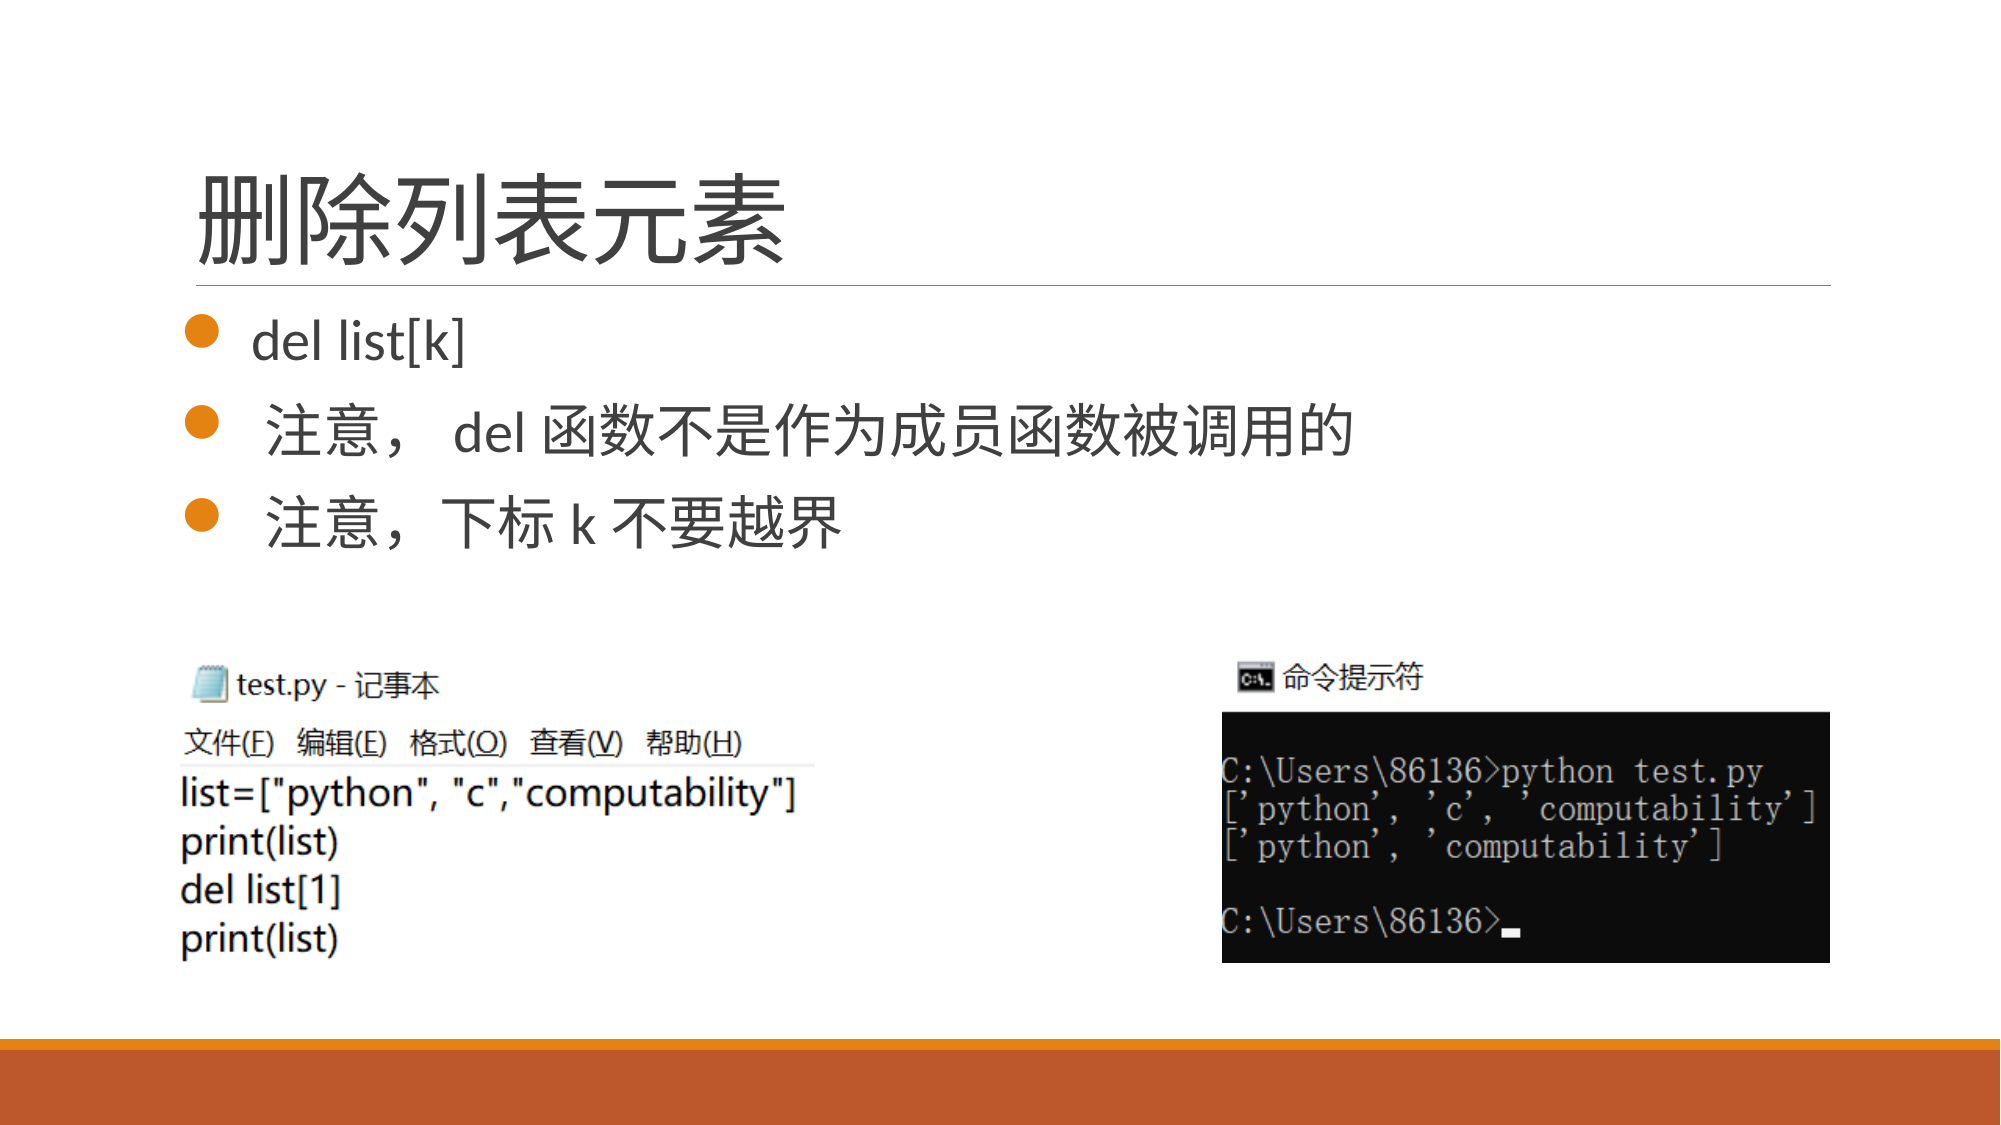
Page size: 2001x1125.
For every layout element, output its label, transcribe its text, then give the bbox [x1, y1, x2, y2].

picture [179, 655, 815, 964]
title 删除列表元素 [180, 47, 1830, 285]
picture [1221, 648, 1831, 964]
list del list[k] 注意，del函数不是作为成员函数被调用的 注意，下标k不要越界 [180, 302, 1830, 963]
